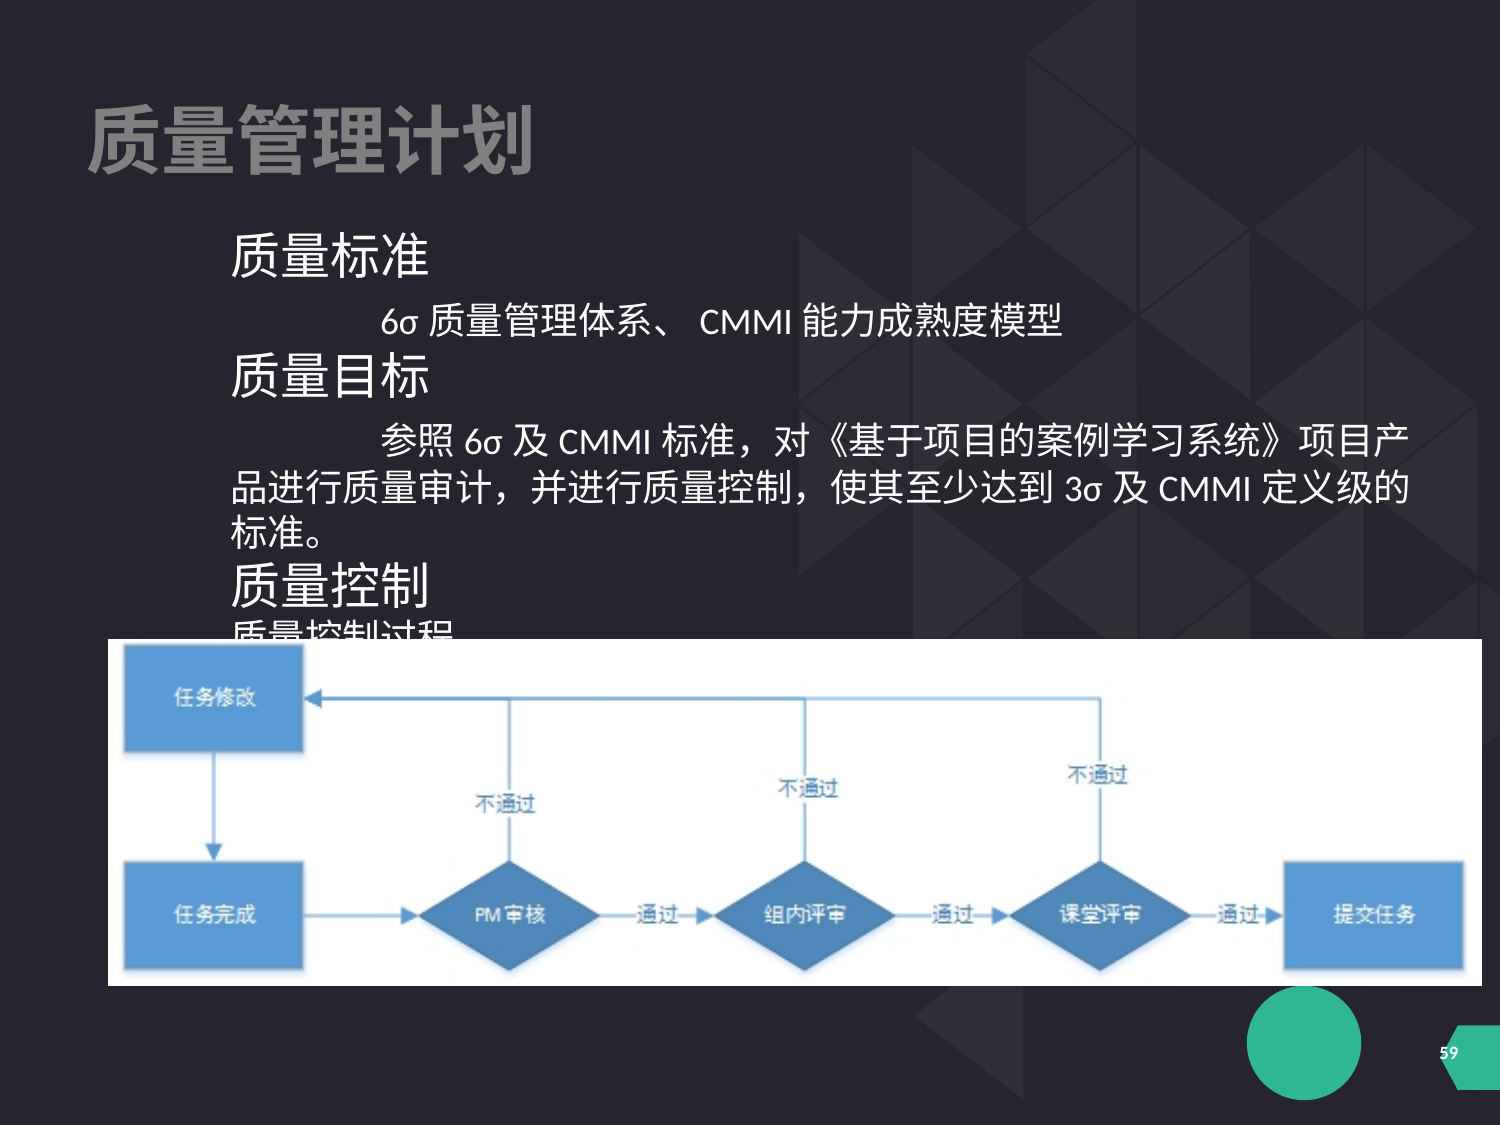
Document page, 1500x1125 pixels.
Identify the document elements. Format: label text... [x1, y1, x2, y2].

text_box 质量管理计划 [71, 85, 552, 191]
picture [108, 639, 1482, 986]
text_box [1245, 986, 1363, 1102]
text_box 质量标准 6σ质量管理体系、CMMI能力成熟度模型 质量目标 参照6σ及CMMI标准，对《基于项目的案例学习系统》项目产品进行质量审计，并进行质量控制，使其至少达到3σ及CMMI定义级的标准。 质量控制 质量控制过程 [140, 216, 1450, 639]
